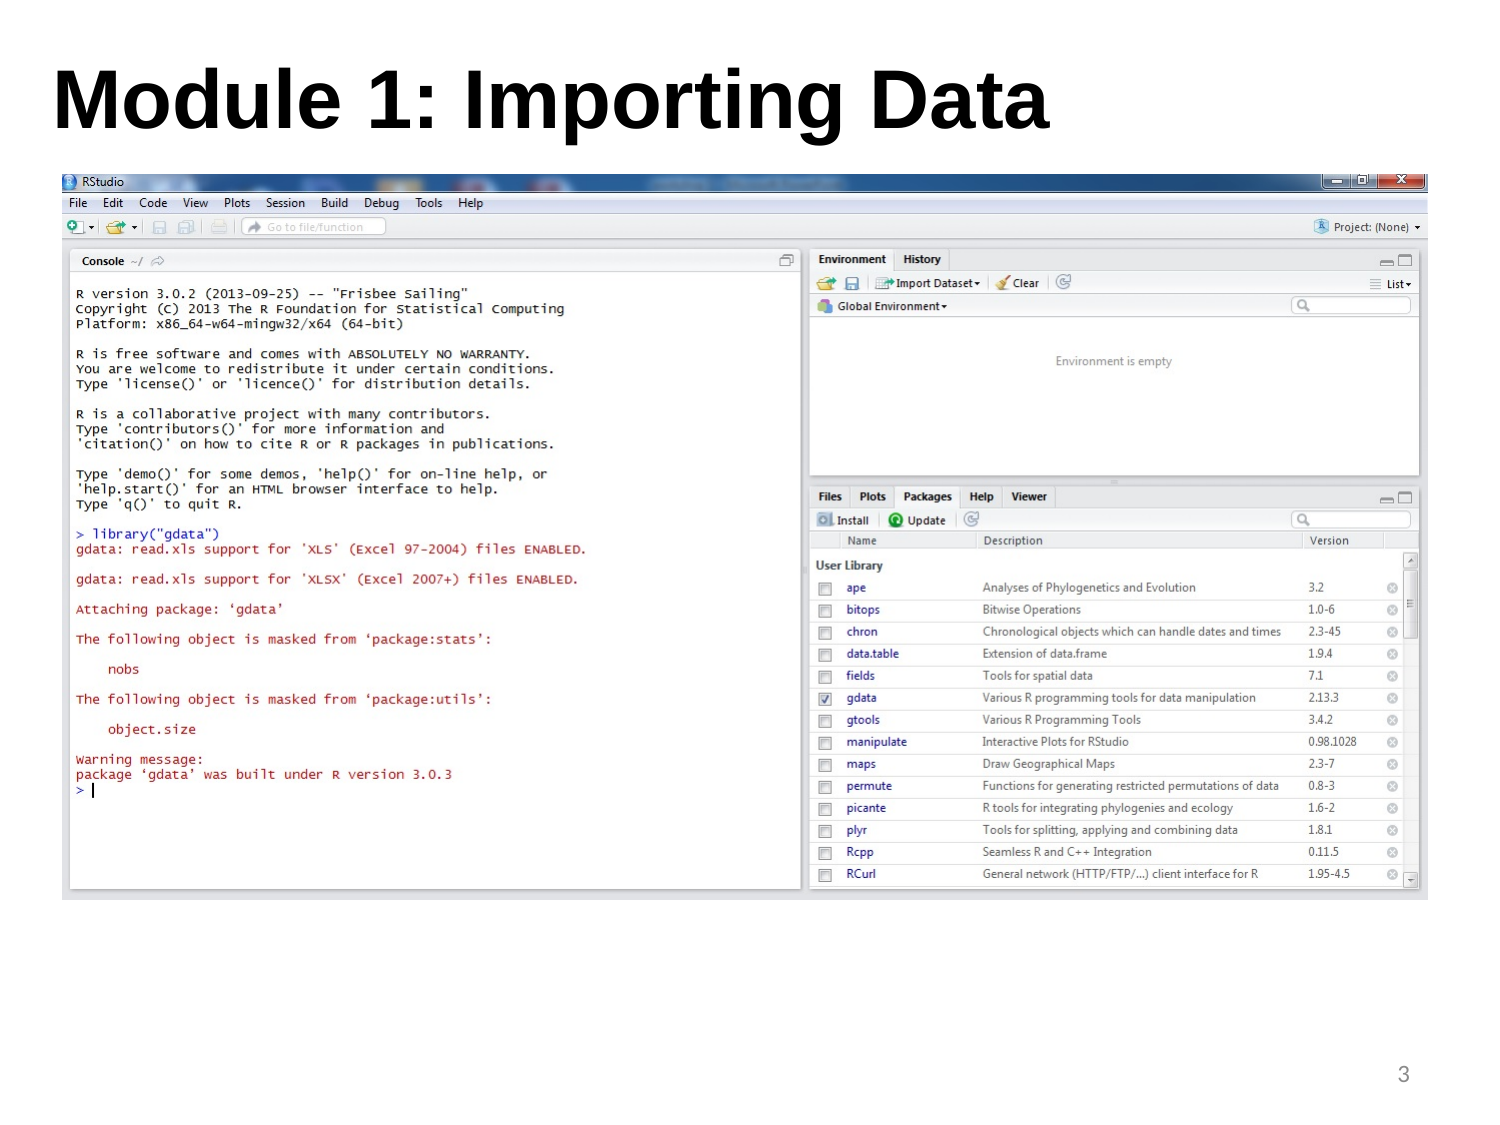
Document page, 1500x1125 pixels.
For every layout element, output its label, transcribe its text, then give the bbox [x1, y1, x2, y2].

text_box Module 1: Importing Data [37, 37, 1400, 153]
slide_number 3 [1074, 1042, 1425, 1103]
picture [62, 174, 1428, 901]
